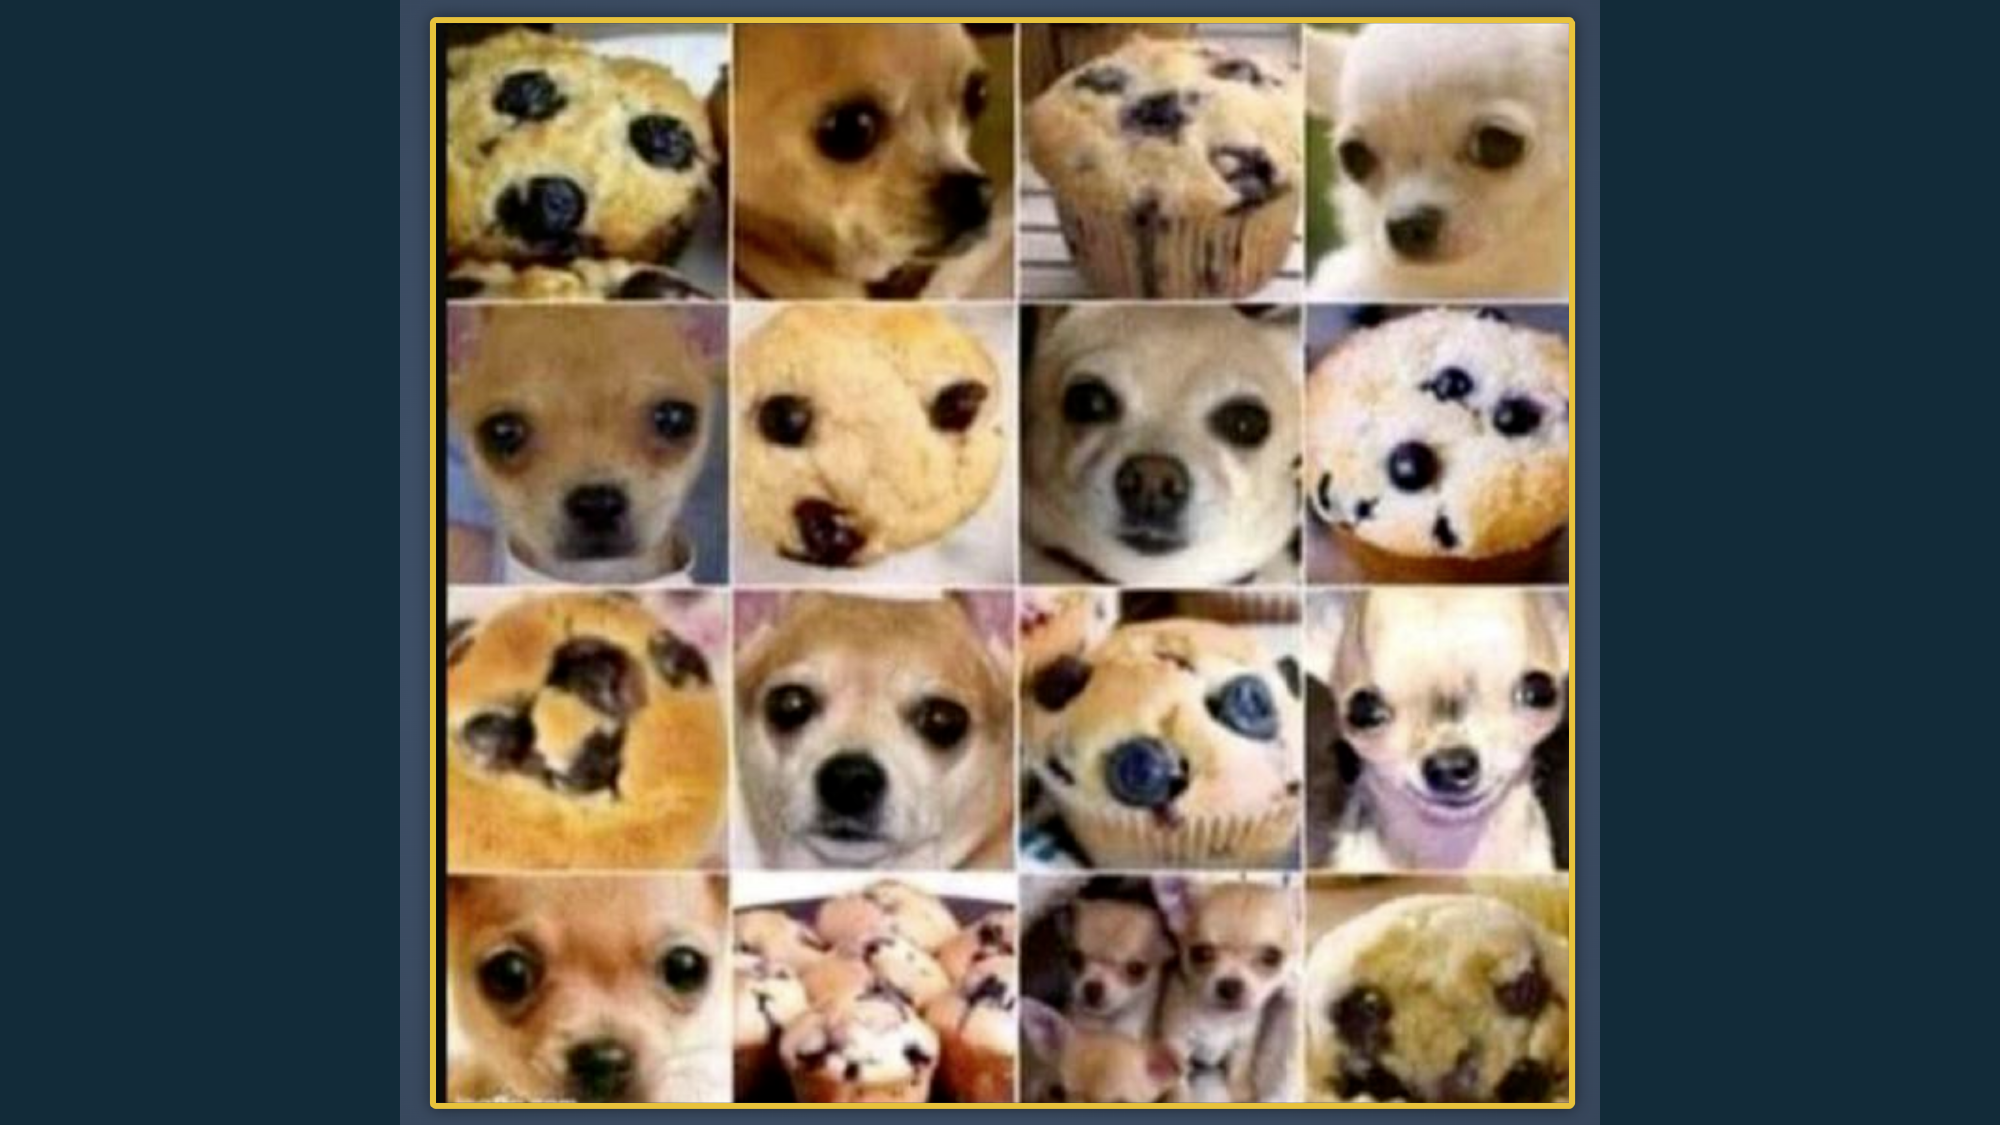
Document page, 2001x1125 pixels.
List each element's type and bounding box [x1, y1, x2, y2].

picture [400, 0, 1600, 1125]
